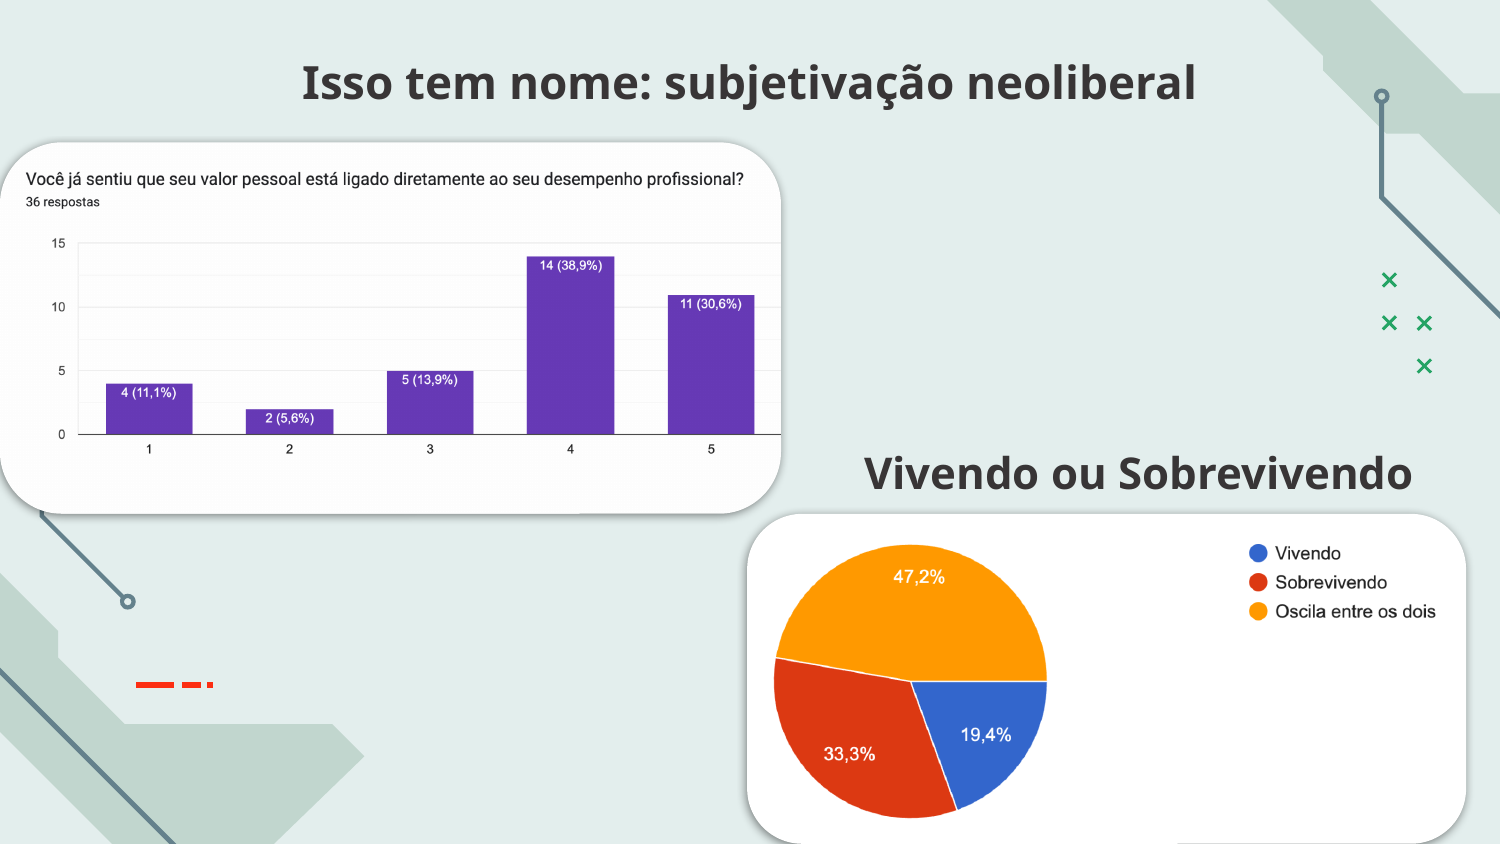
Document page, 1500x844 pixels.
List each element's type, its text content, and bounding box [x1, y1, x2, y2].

text_box Isso tem nome: subjetivação neoliberal [0, 39, 1500, 125]
picture [0, 142, 1467, 844]
text_box Vivendo ou Sobrevivendo [793, 430, 1485, 513]
